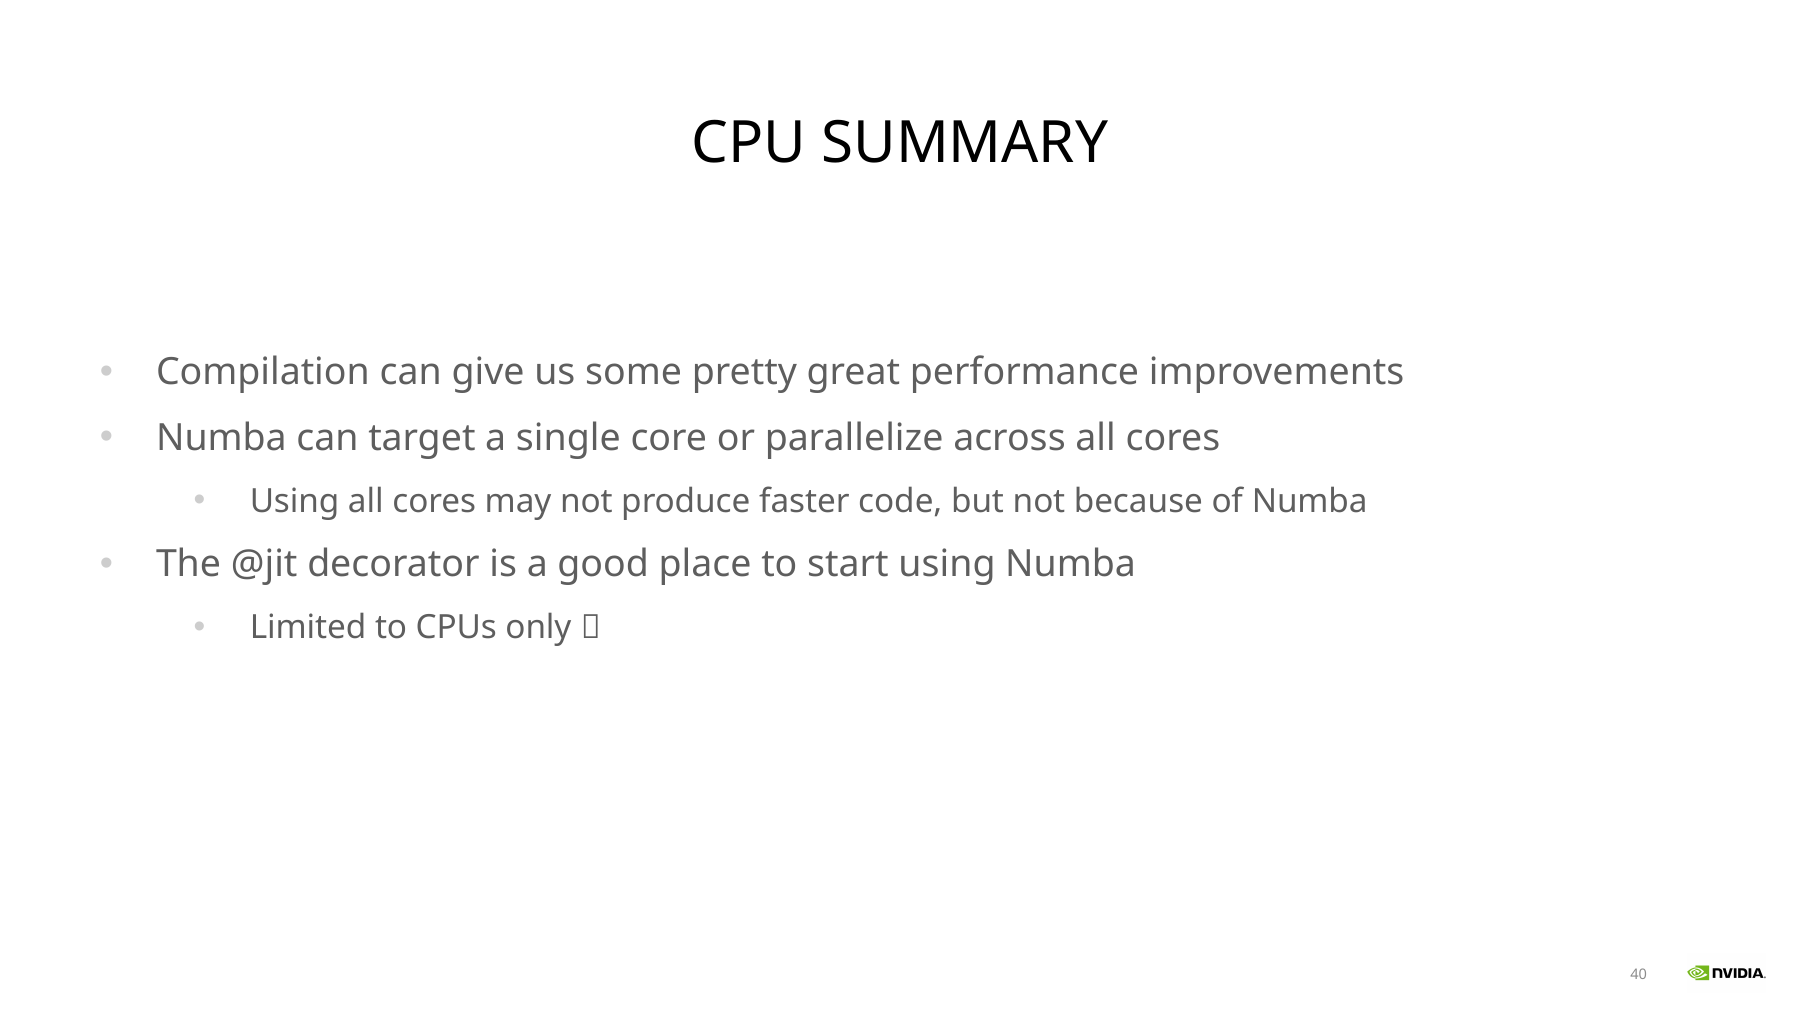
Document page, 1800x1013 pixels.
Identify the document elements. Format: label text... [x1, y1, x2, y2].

picture [1687, 953, 1766, 993]
list Compilation can give us some pretty great performance improvements Numba can target a single core or parallelize across all cores Using all cores may not produce faster code, but not because of Numba The @jit decorator is a good place to start using Numba Limited to CPUs only  [84, 344, 1717, 956]
title CPU Summary [81, 85, 1719, 183]
